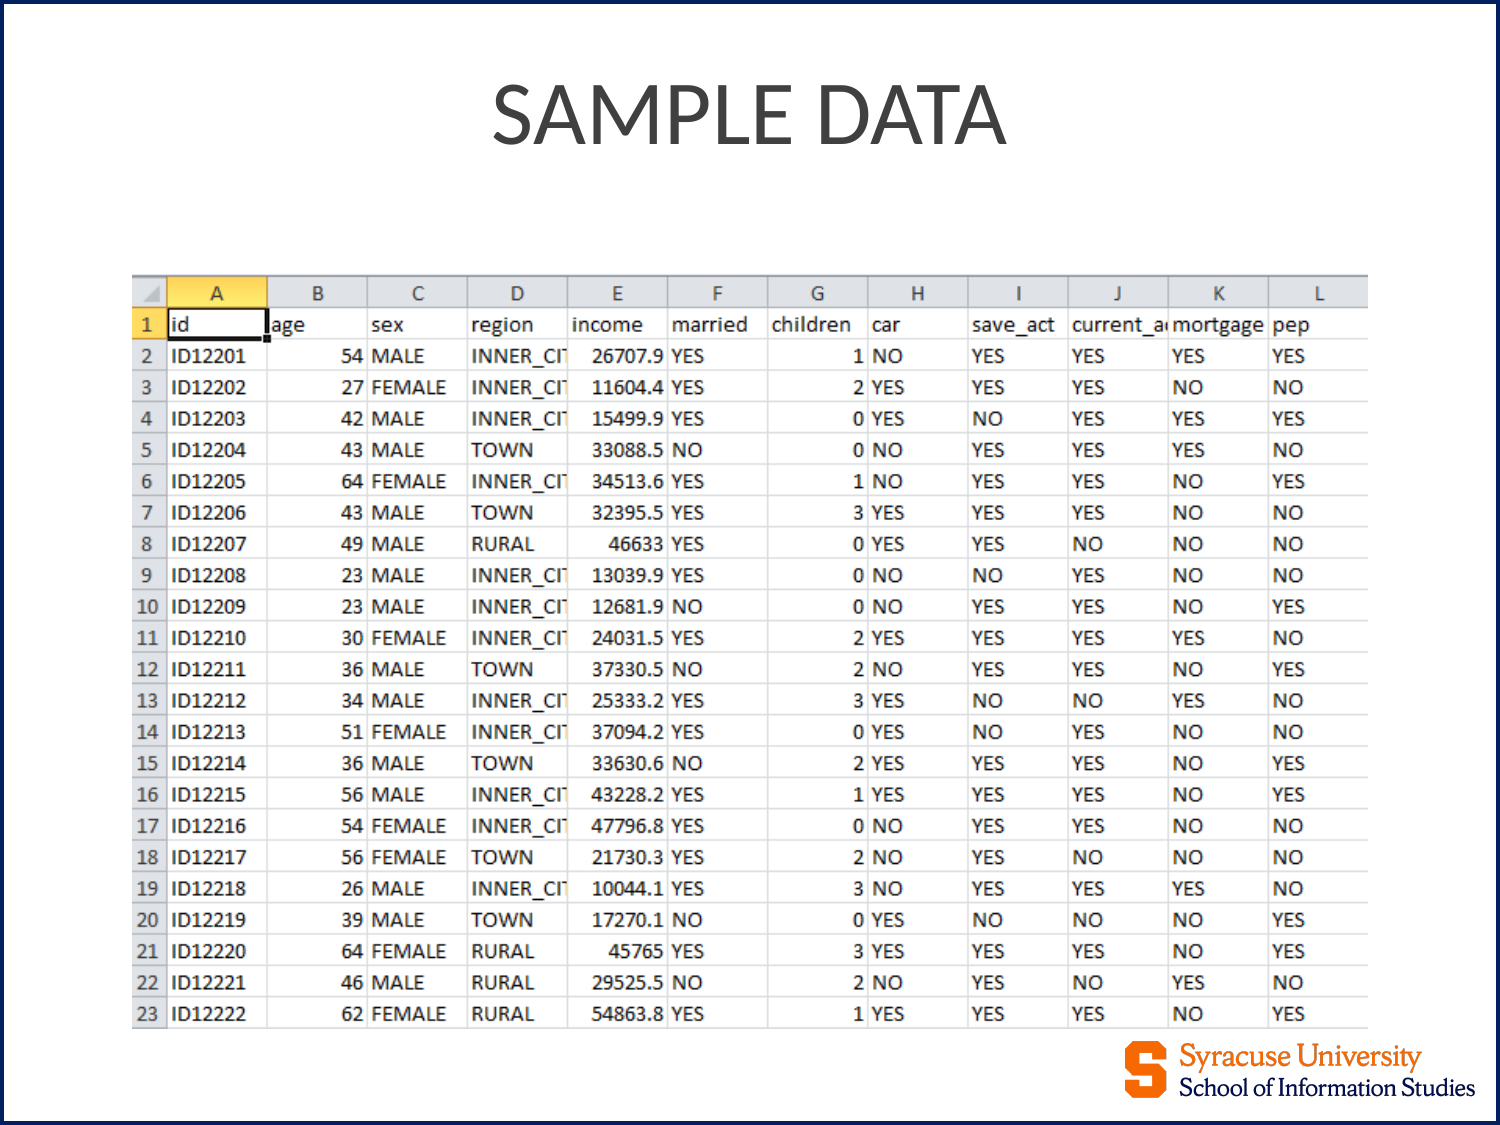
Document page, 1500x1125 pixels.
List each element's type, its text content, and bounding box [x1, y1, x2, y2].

text_box SAMPLE DATA [74, 45, 1425, 233]
picture [132, 274, 1368, 1029]
picture [1125, 1041, 1475, 1098]
